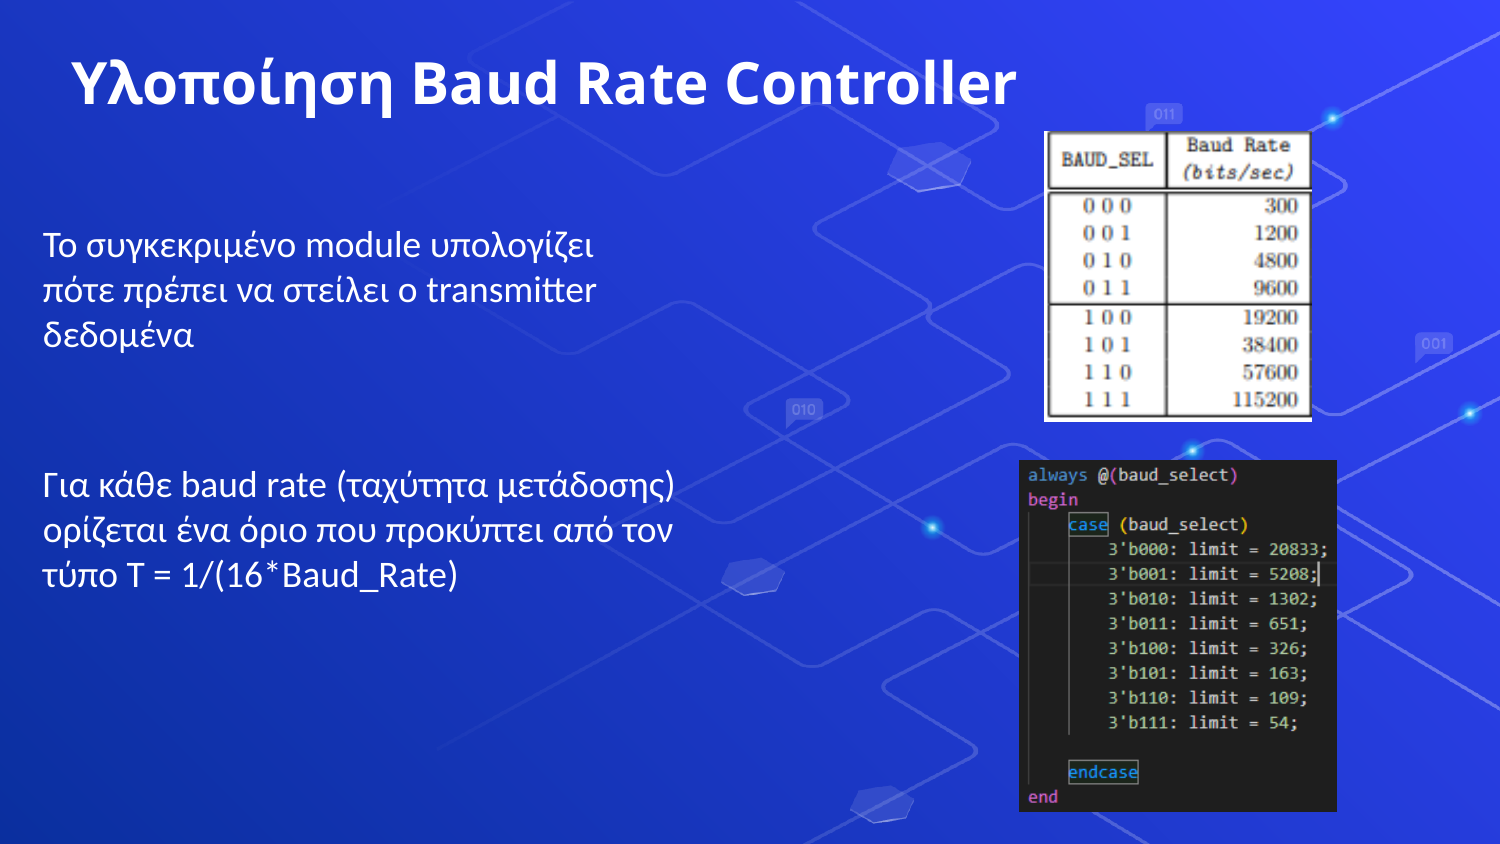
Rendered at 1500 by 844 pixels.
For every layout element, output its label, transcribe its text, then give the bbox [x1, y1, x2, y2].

text_box Για κάθε baud rate (ταχύτητα μετάδοσης) ορίζεται ένα όριο που προκύπτει από τον τύπο T = 1/(16*Baud_Rate) [28, 453, 750, 554]
picture [0, 0, 1500, 844]
text_box Υλοποίηση Baud Rate Controller [56, 39, 1179, 121]
text_box Το συγκεκριμένο module υπολογίζει πότε πρέπει να στείλει ο transmitter δεδομένα [28, 212, 677, 313]
